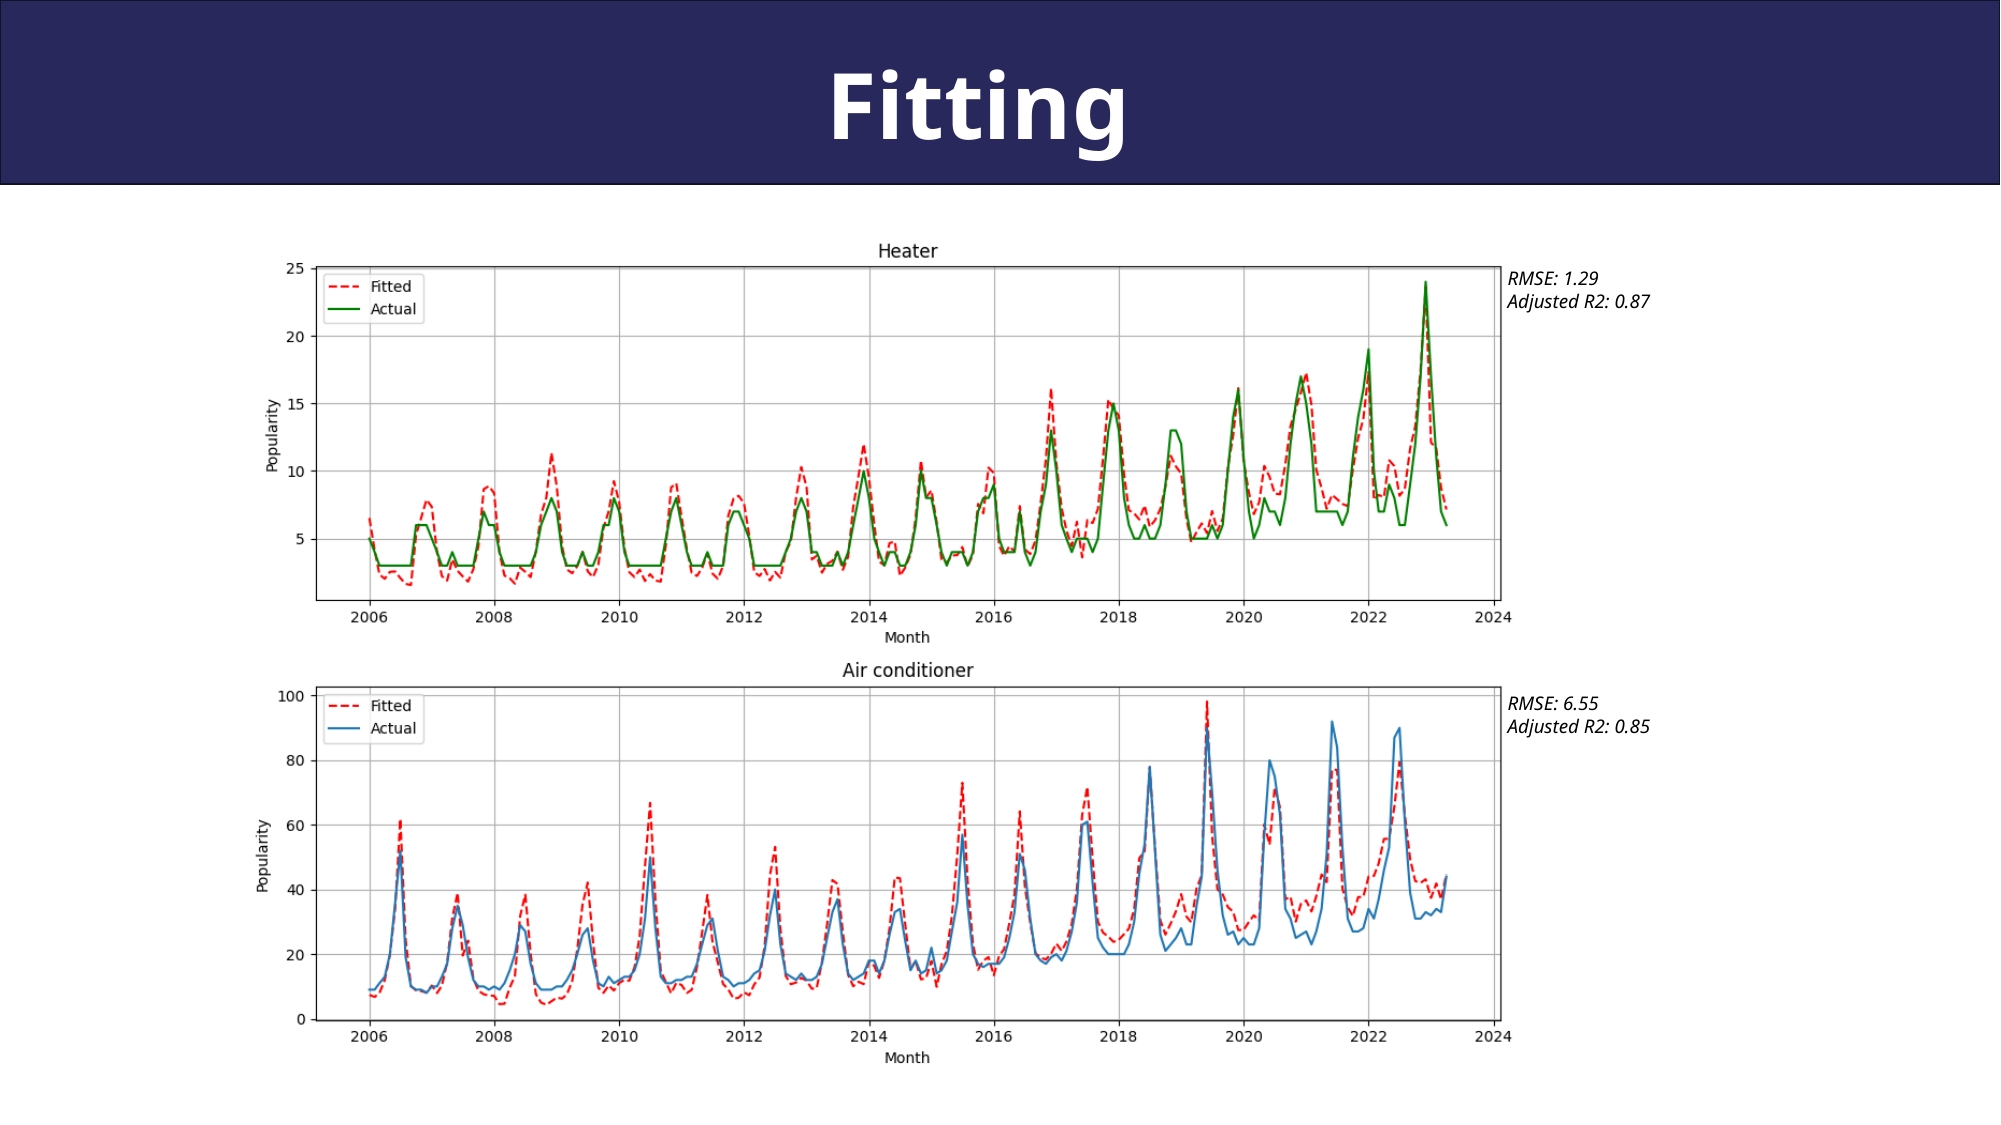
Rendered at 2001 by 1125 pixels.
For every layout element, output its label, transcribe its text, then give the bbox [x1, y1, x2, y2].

text_box [0, 0, 2000, 185]
title Fitting [511, 0, 1445, 167]
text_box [245, 231, 1755, 1077]
